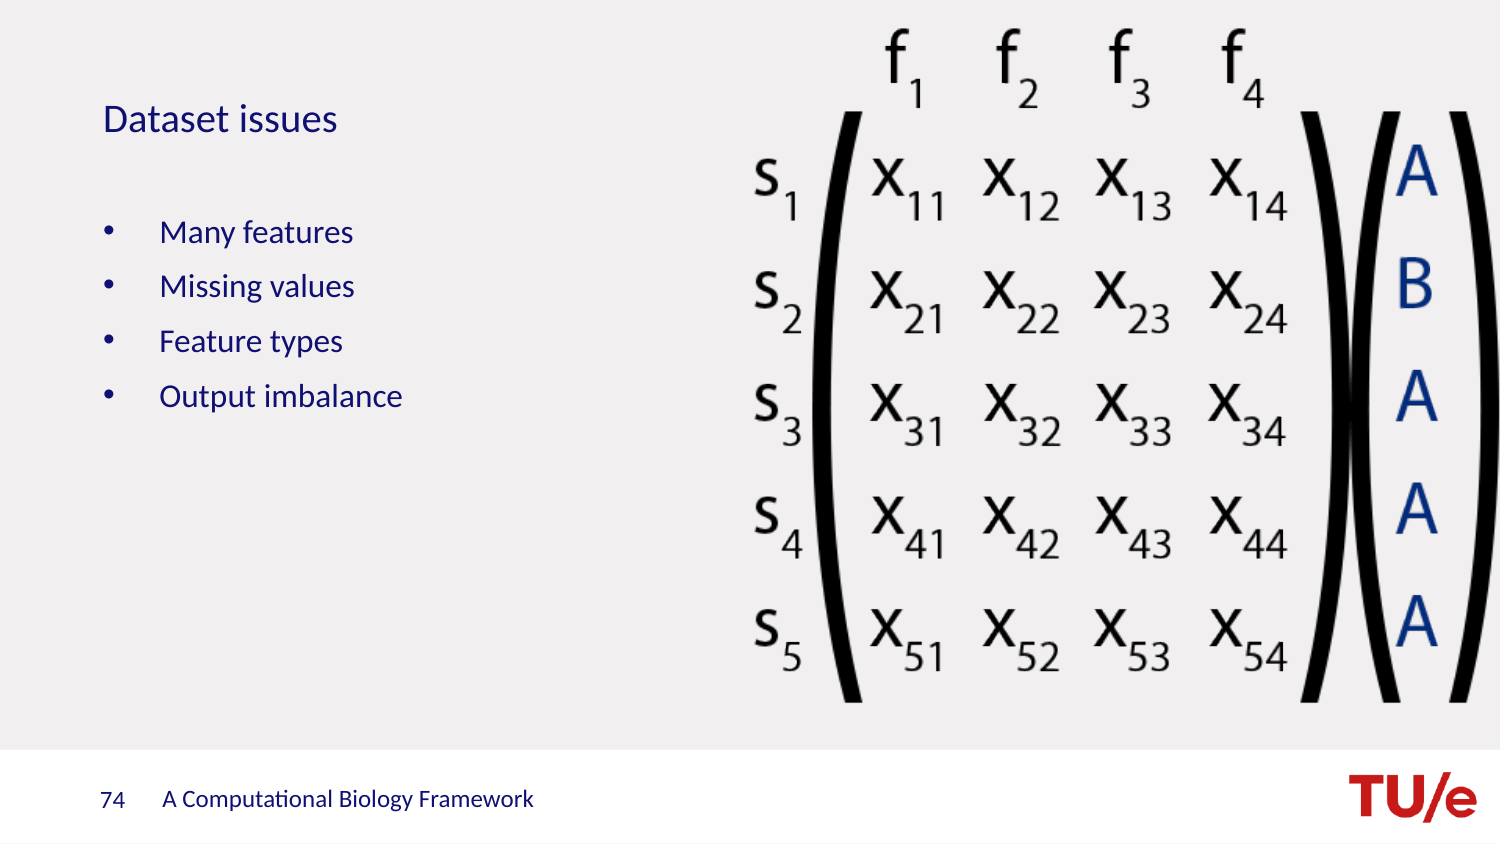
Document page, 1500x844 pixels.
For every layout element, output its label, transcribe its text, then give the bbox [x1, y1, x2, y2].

picture [1336, 759, 1489, 835]
footer A Computational Biology Framework [162, 782, 1267, 841]
picture [750, 0, 1500, 750]
list Dataset issues Many features Missing values Feature types Output imbalance [103, 102, 694, 750]
slide_number 74 [100, 783, 199, 841]
